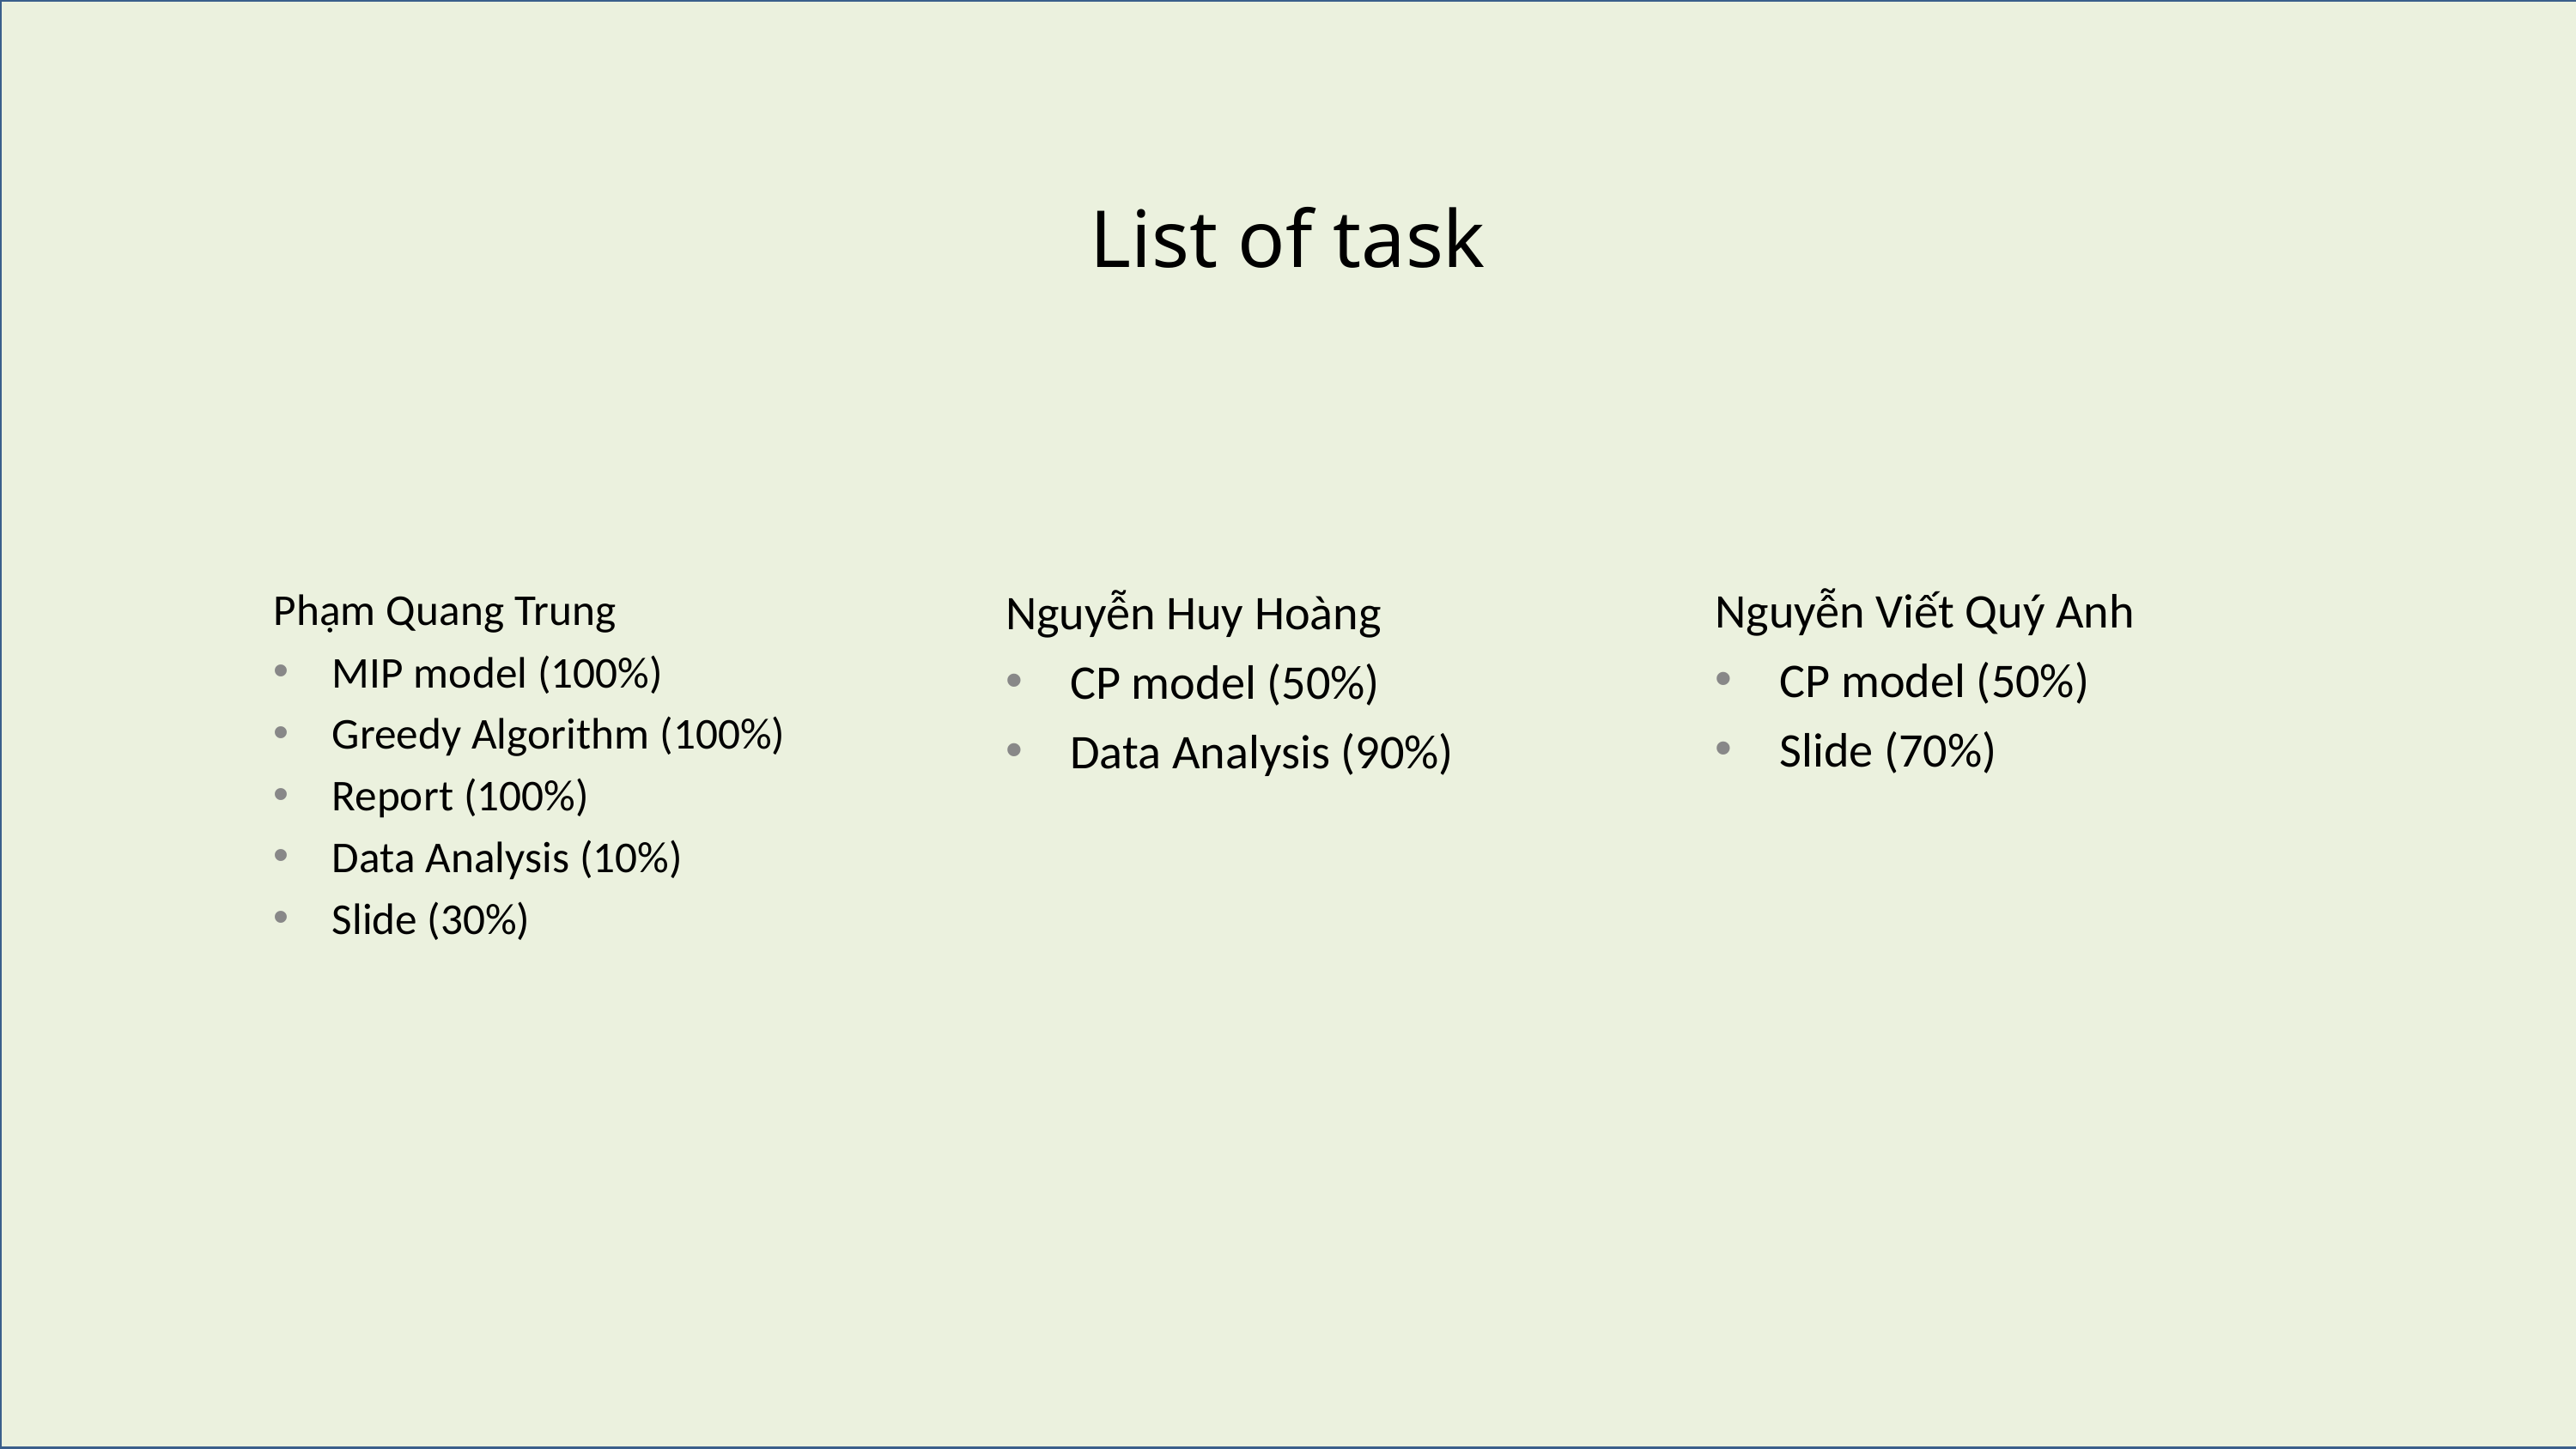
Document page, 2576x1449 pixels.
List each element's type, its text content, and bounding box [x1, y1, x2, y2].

text_box [0, 0, 2576, 1449]
text_box Nguyễn Huy Hoàng CP model (50%) Data Analysis (90%) [989, 575, 1698, 874]
title List of task [740, 132, 1836, 340]
text_box Nguyễn Viết Quý Anh CP model (50%) Slide (70%) [1698, 573, 2576, 952]
subtitle Phạm Quang Trung MIP model (100%) Greedy Algorithm (100%) Report (100%) Data Analysis (10%) Slide (30%) [258, 575, 1224, 955]
